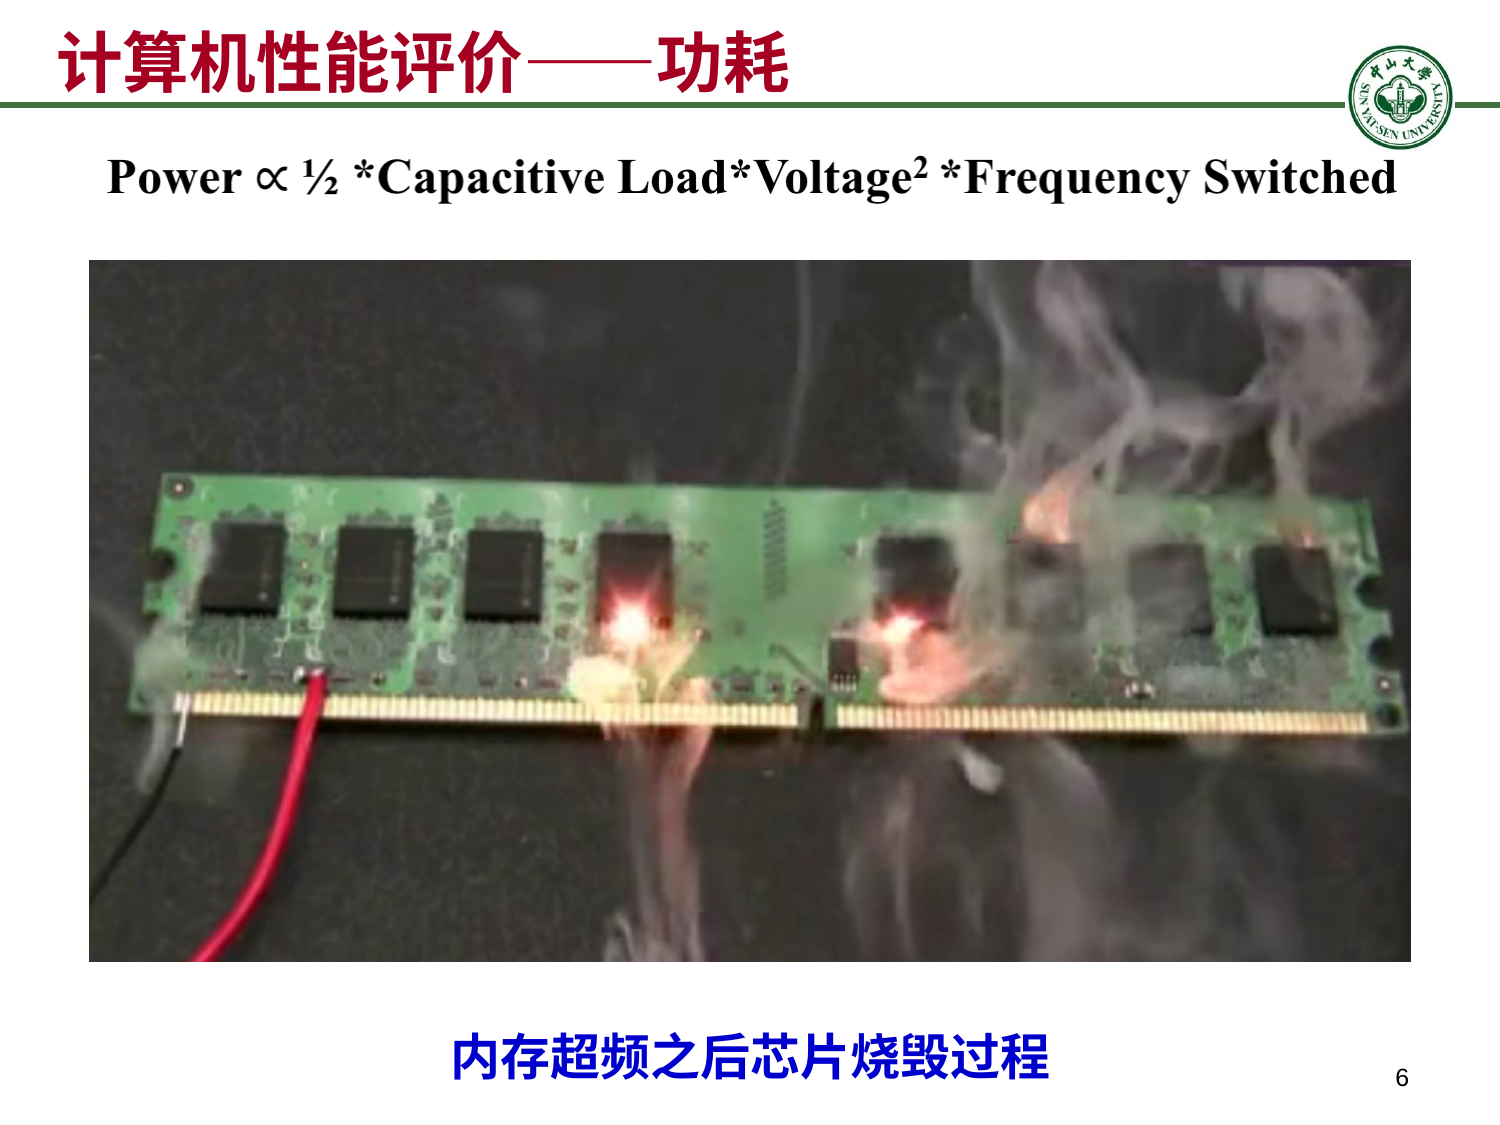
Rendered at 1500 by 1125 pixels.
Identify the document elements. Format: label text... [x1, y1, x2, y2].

picture [89, 259, 1411, 962]
title 计算机性能评价——功耗 [41, 13, 896, 85]
text_box [17, 137, 1436, 213]
text_box 内存超频之后芯片烧毁过程 [435, 1018, 1065, 1093]
picture [1345, 42, 1455, 152]
